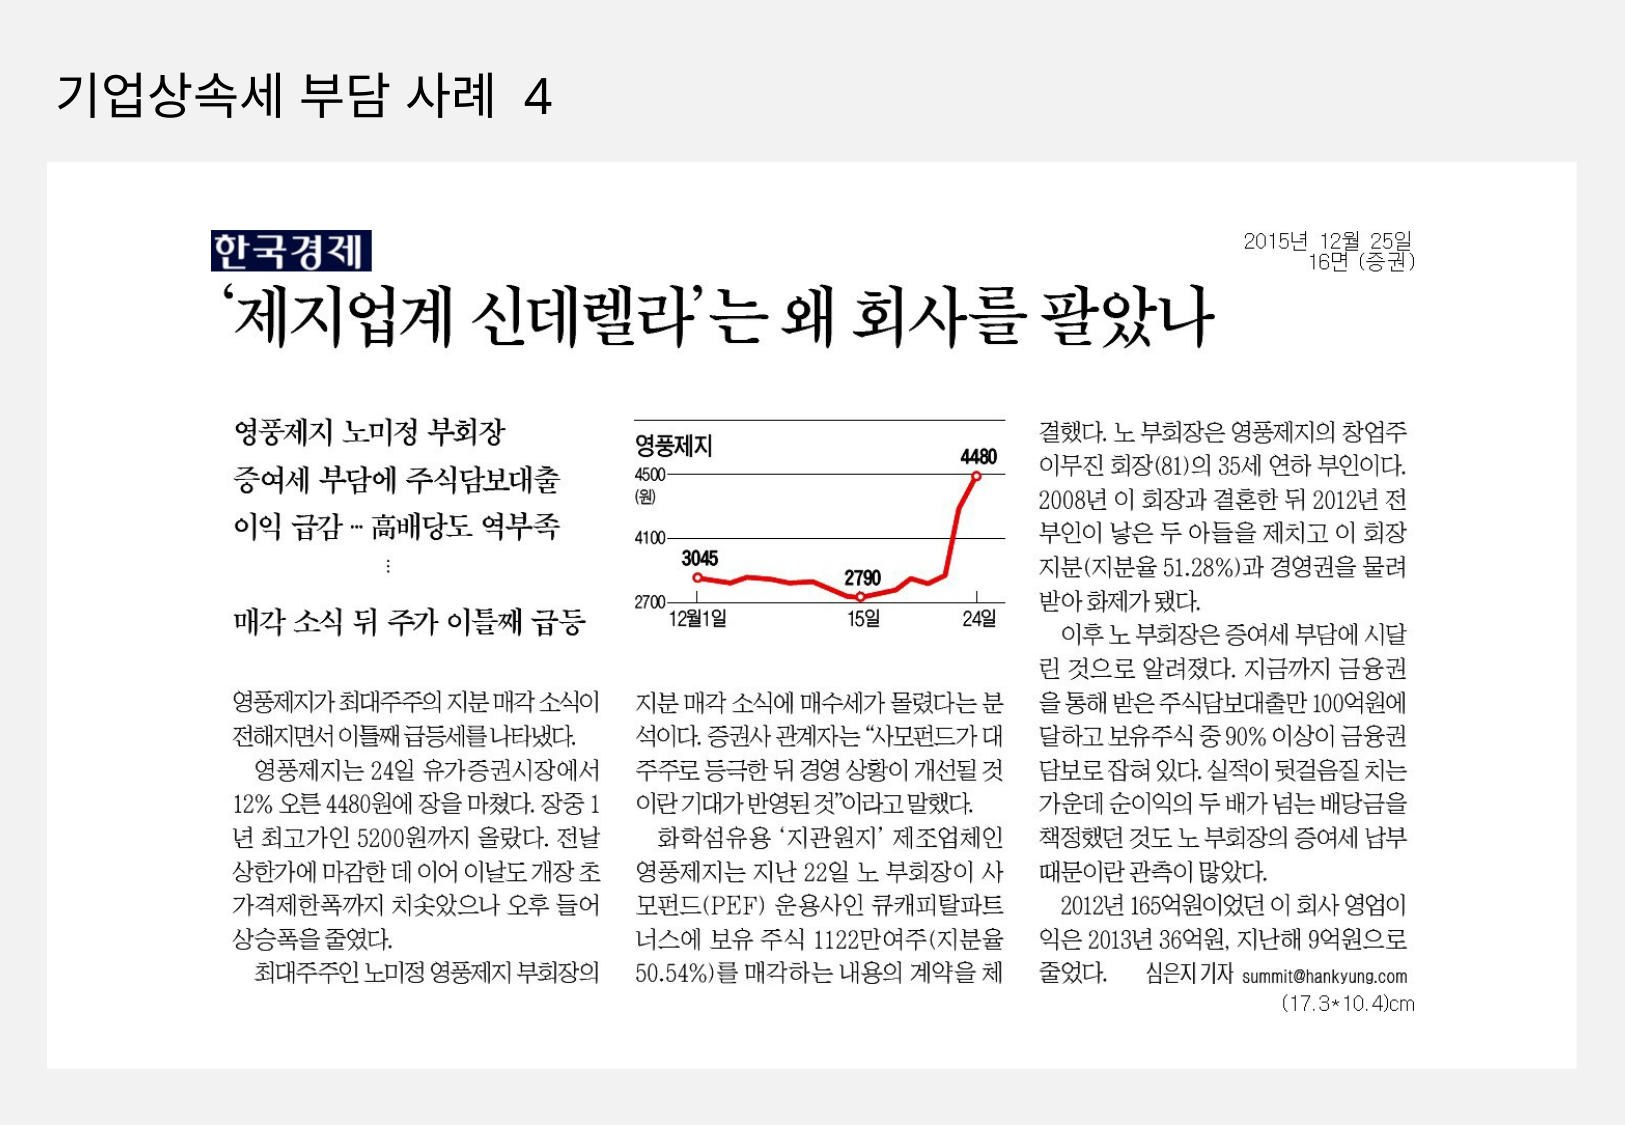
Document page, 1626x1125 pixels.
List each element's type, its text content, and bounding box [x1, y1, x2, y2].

picture [211, 229, 1416, 1013]
title 기업상속세 부담 사례 4 [41, 48, 1504, 142]
